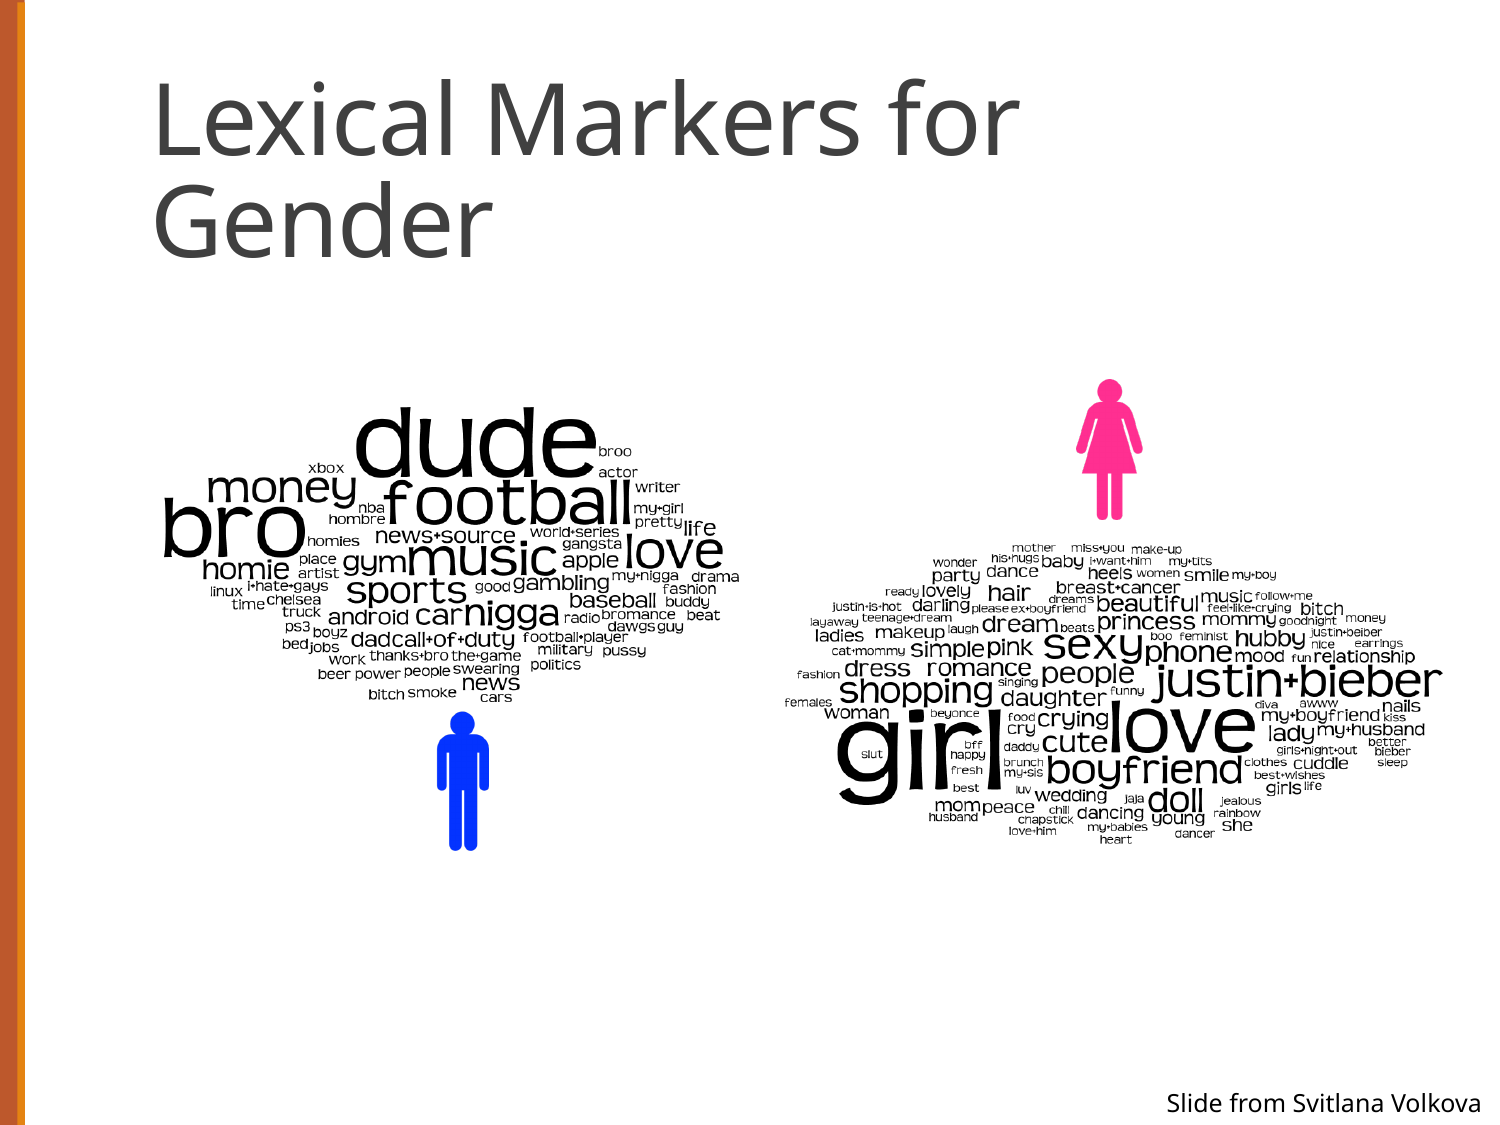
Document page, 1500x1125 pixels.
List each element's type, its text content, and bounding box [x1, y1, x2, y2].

picture [772, 536, 1451, 852]
text_box Slide from Svitlana Volkova [1151, 1080, 1498, 1125]
picture [1076, 379, 1147, 520]
title Lexical Markers for Gender [135, 47, 1373, 285]
picture [433, 711, 490, 852]
picture [153, 402, 748, 710]
